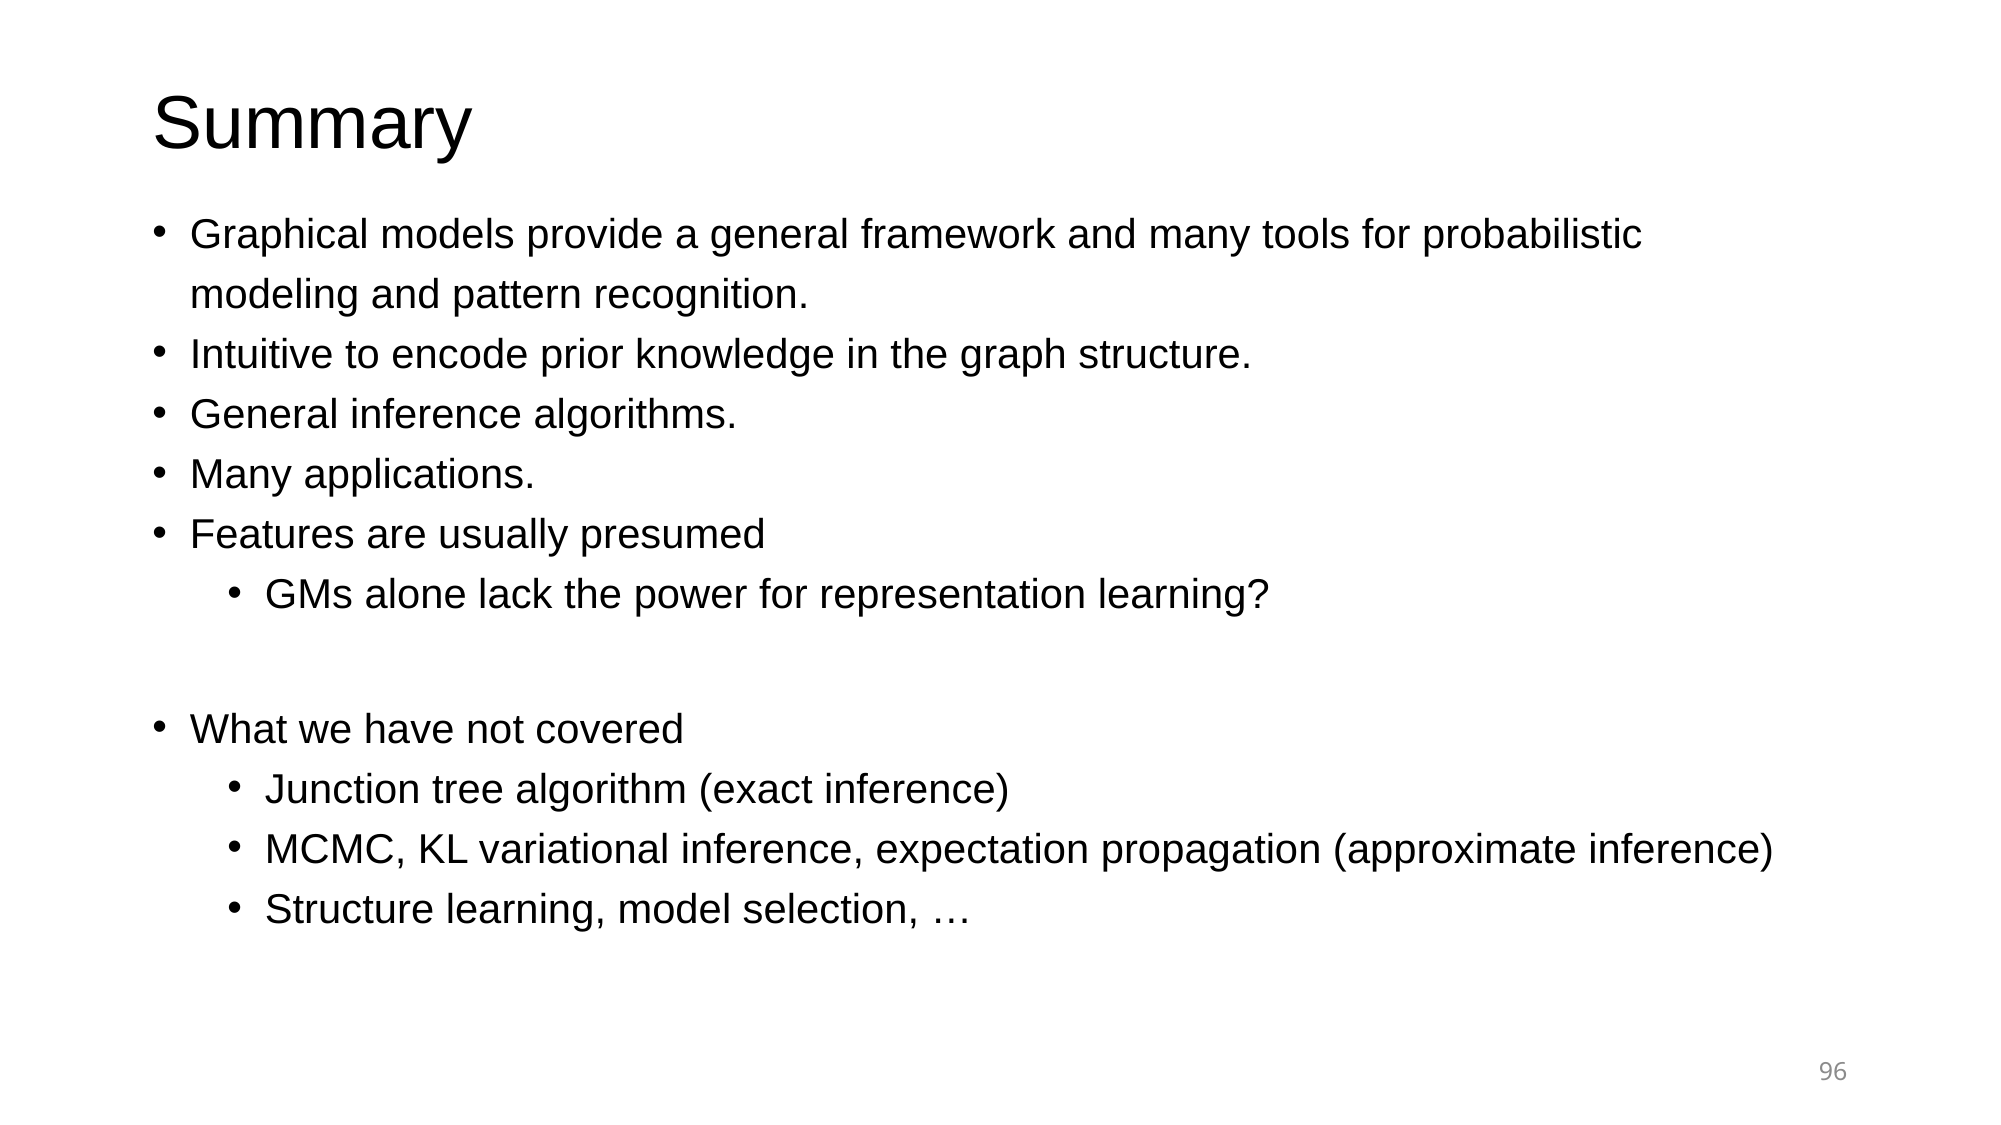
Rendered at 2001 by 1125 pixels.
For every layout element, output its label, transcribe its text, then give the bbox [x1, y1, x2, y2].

slide_number 96 [1412, 1042, 1863, 1103]
title Summary [137, 59, 1863, 189]
list Graphical models provide a general framework and many tools for probabilistic modeling and pattern recognition. Intuitive to encode prior knowledge in the graph structure. General inference algorithms. Many applications. Features are usually presumed GMs alone lack the power for representation learning? What we have not covered Junction tree algorithm (exact inference) MCMC, KL variational inference, expectation propagation (approximate inference) Structure learning, model selection, … [137, 188, 1826, 960]
